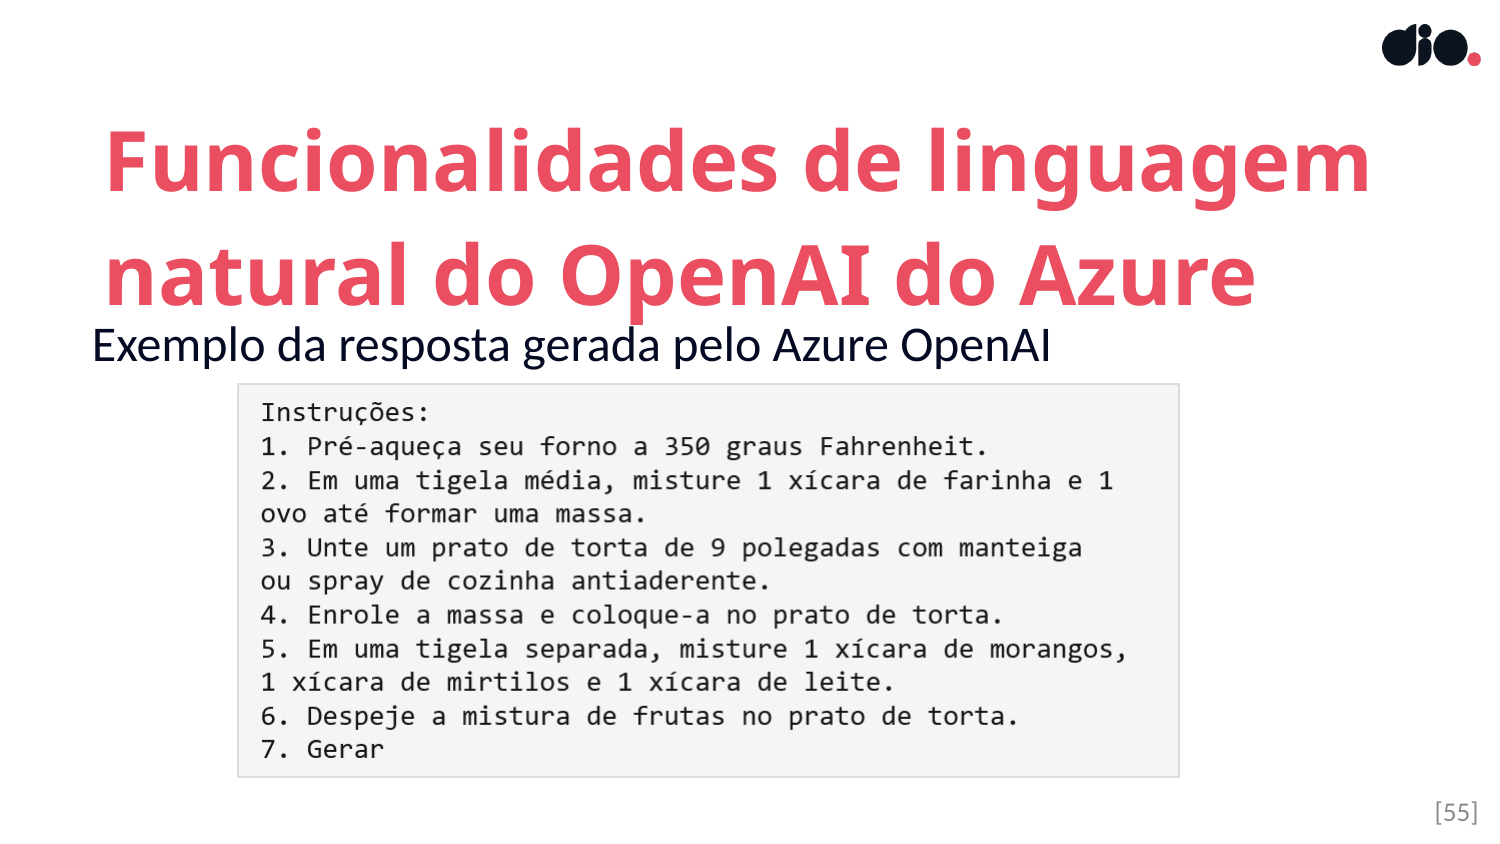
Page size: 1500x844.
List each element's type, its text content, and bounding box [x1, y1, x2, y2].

picture [1382, 24, 1481, 66]
text_box Funcionalidades de linguagem natural do OpenAI do Azure [88, 139, 1404, 278]
slide_number [55] [1403, 779, 1494, 844]
picture [230, 383, 1190, 786]
text_box Exemplo da resposta gerada pelo Azure OpenAI [76, 252, 1339, 422]
